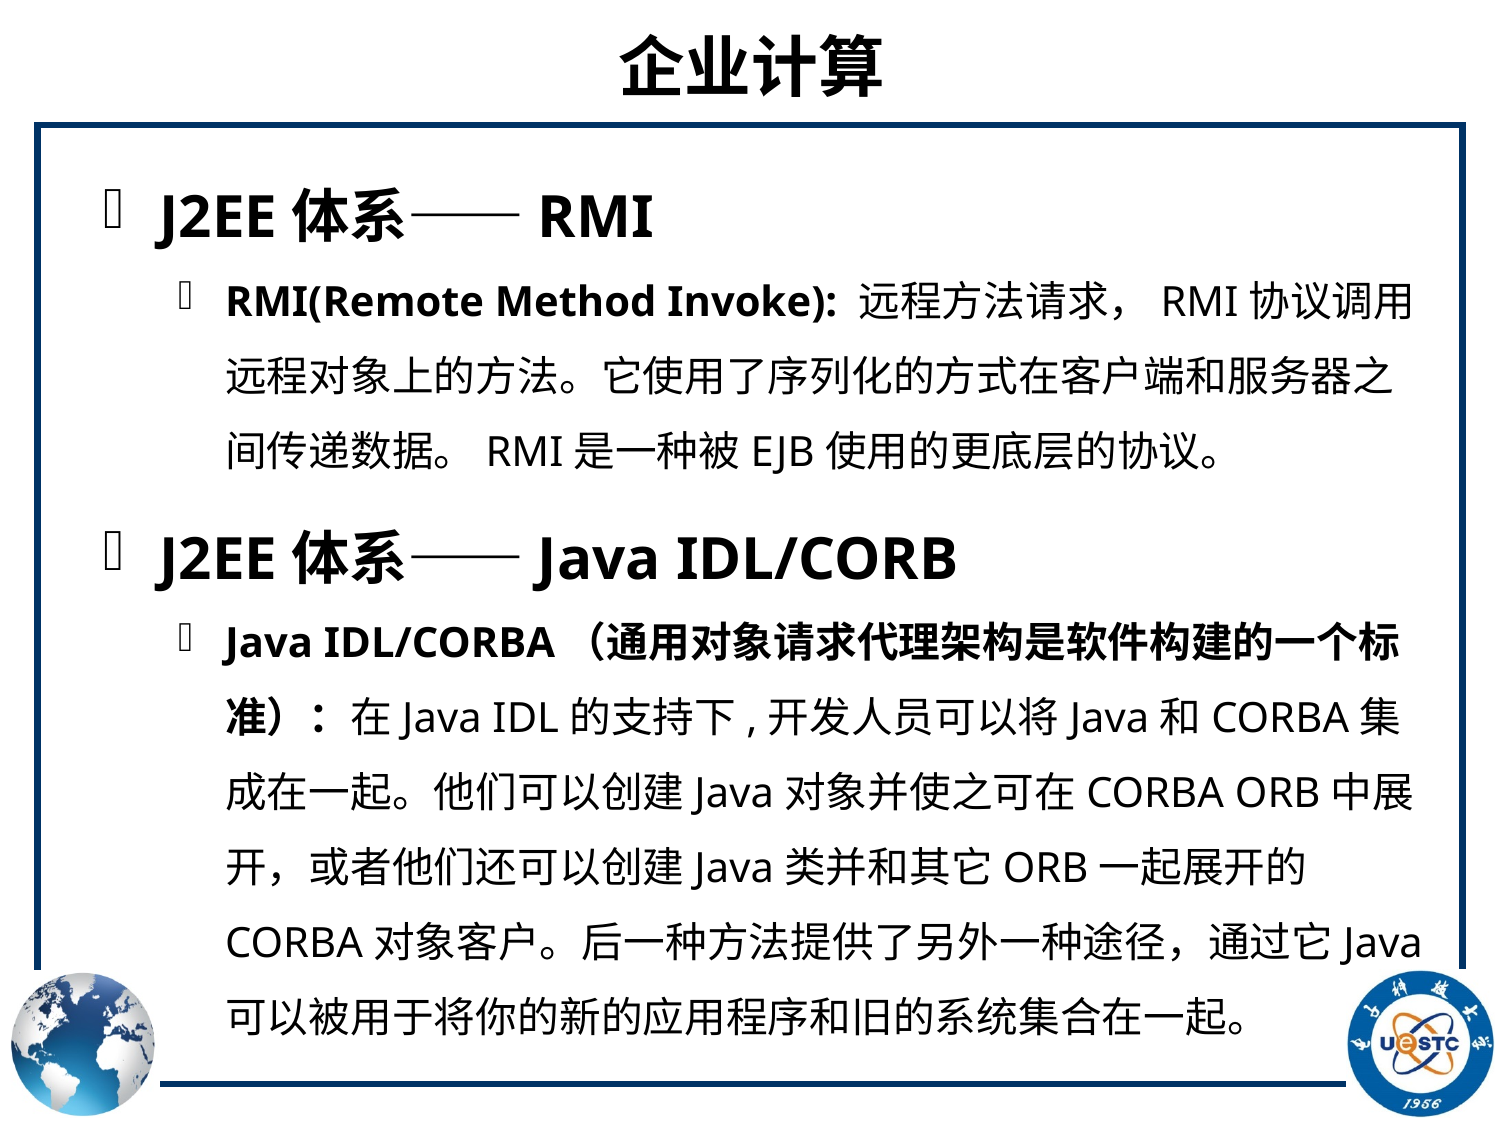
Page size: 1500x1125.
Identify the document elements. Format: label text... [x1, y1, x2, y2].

title 企业计算 [41, 19, 1463, 112]
picture [0, 970, 160, 1118]
text_box J2EE体系——RMI RMI(Remote Method Invoke): 远程方法请求，RMI协议调用远程对象上的方法。它使用了序列化的方式在客户端和服务器之间传递数据。RMI是一种被EJB使用的更底层的协议。 J2EE体系——Java IDL/CORB Java IDL/CORBA（通用对象请求代理架构是软件构建的一个标准）：在Java IDL的支持下,开发人员可以将Java和CORBA集成在一起。他们可以创建Java对象并使之可在CORBA ORB中展开，或者他们还可以创建Java类并和其它ORB一起展开的CORBA对象客户。后一种方法提供了另外一种途径，通过它Java可以被用于将你的新的应用程序和旧的系统集合在一起。 [88, 137, 1439, 1036]
picture [1346, 969, 1495, 1118]
